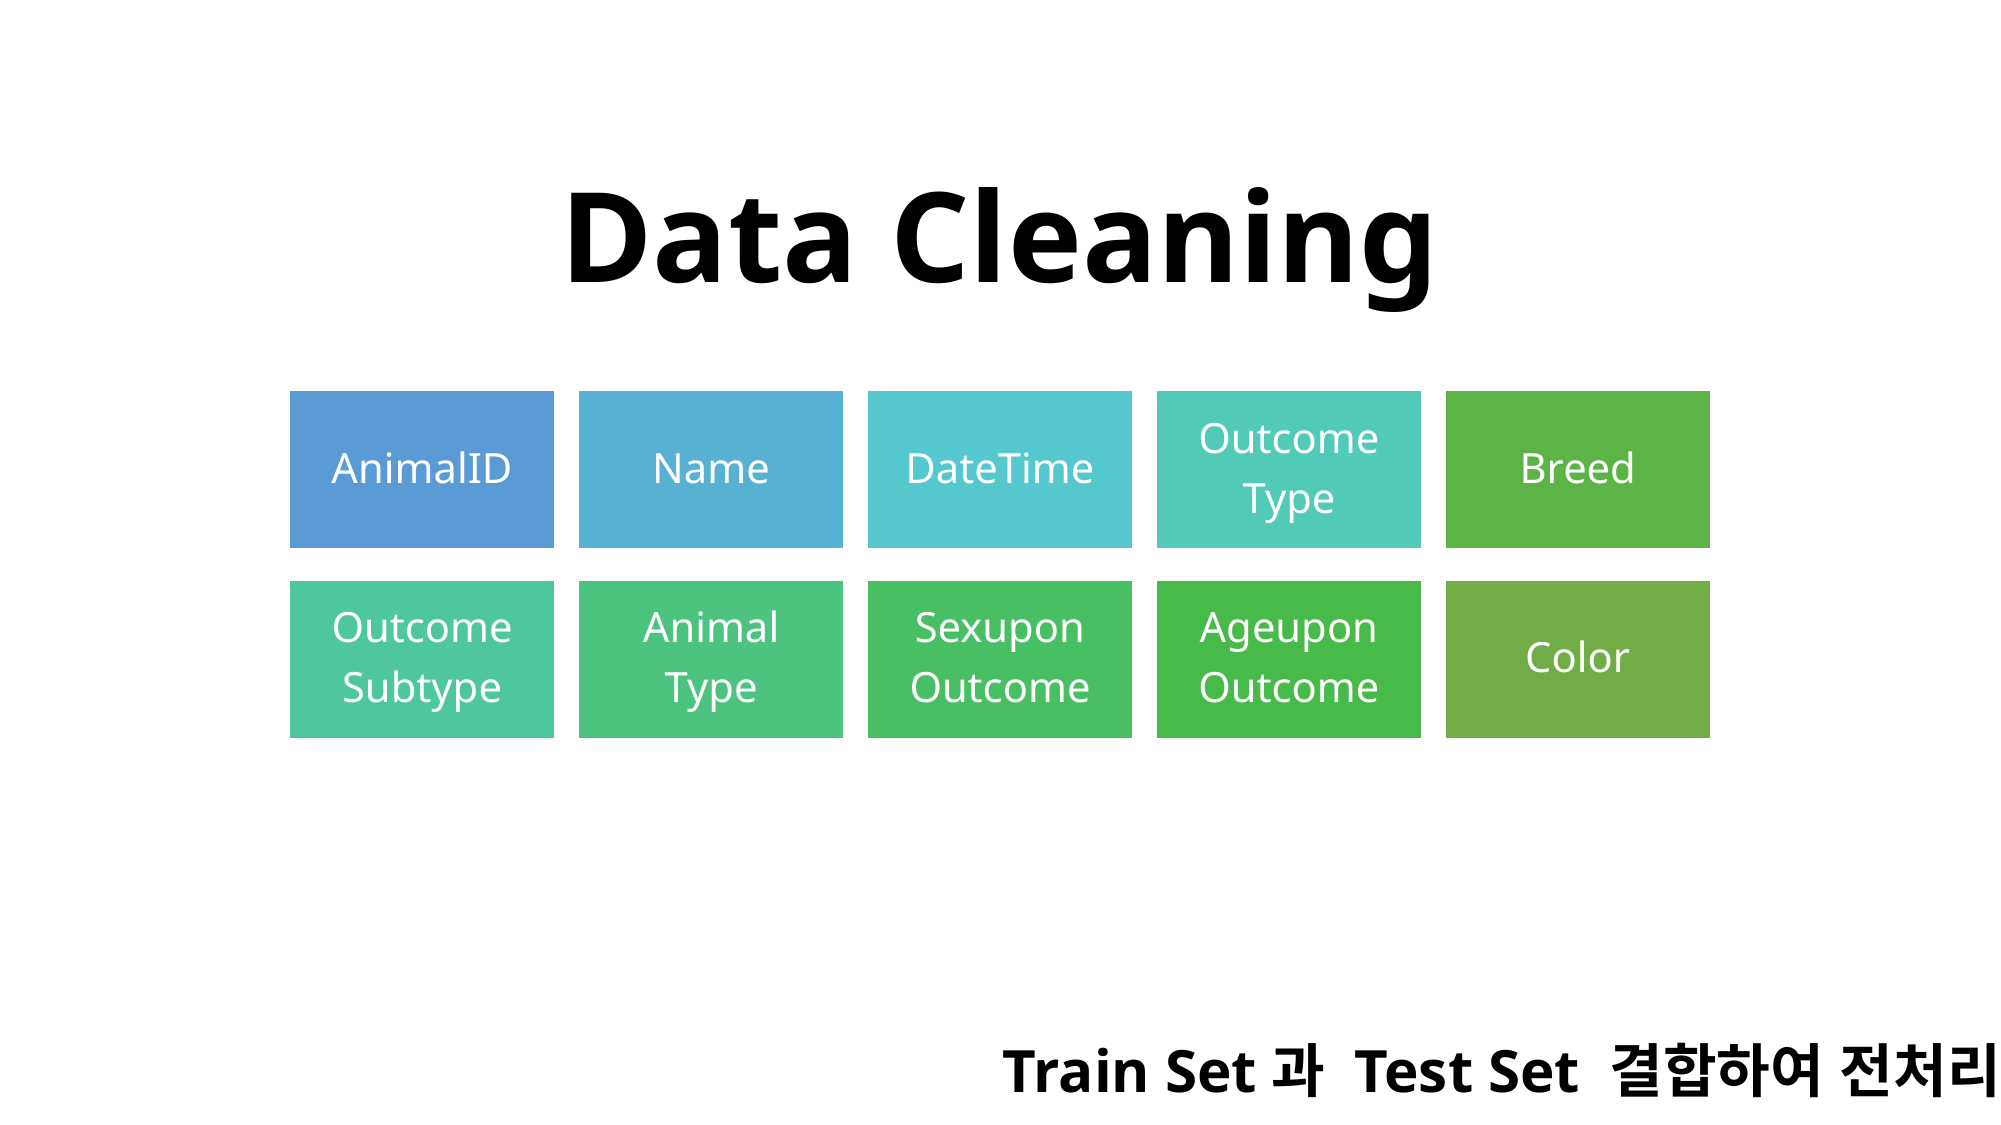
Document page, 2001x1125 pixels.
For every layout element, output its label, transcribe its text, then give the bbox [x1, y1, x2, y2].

text_box Color [1444, 579, 1712, 740]
text_box Outcome Subtype [288, 579, 556, 740]
text_box Data Cleaning [545, 139, 1455, 315]
text_box Sexupon Outcome [866, 579, 1134, 740]
text_box DateTime [866, 389, 1134, 550]
text_box Outcome Type [1155, 389, 1423, 550]
text_box Train Set과 Test Set 결합하여 전처리 [988, 1022, 2000, 1112]
text_box Ageupon Outcome [1155, 579, 1423, 740]
text_box Name [577, 389, 845, 550]
text_box Breed [1444, 389, 1712, 550]
text_box AnimalID [288, 389, 556, 550]
text_box Animal Type [577, 579, 845, 740]
